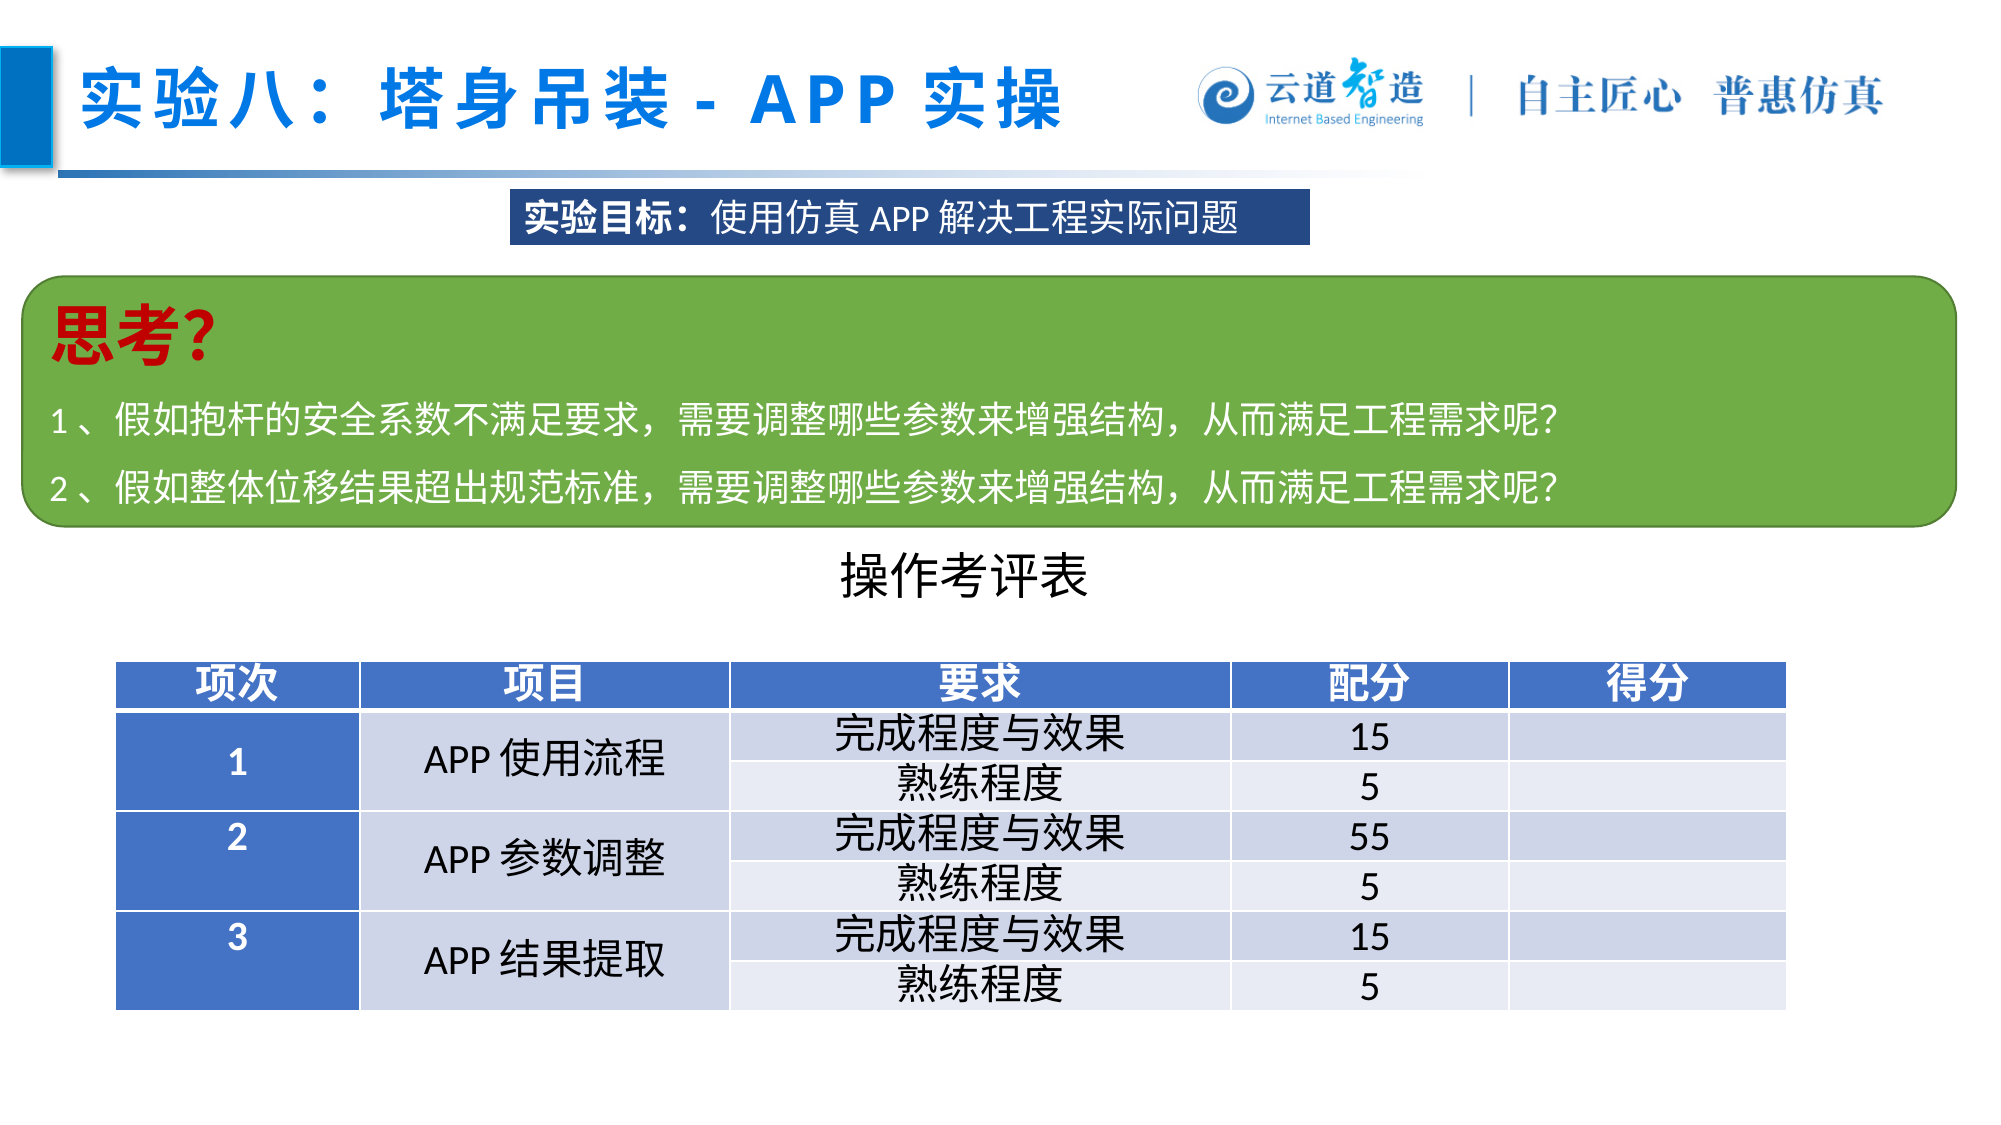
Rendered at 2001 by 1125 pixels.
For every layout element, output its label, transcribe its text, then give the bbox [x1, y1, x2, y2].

table_cell 完成程度与效果 [731, 812, 1230, 860]
text_box 思考？ 1、假如抱杆的安全系数不满足要求，需要调整哪些参数来增强结构，从而满足工程需求呢？ 2、假如整体位移结果超出规范标准，需要调整哪些参数来增强结构，从而满足工程需求呢？ [21, 275, 1958, 528]
table_cell [1510, 812, 1786, 860]
table_cell 3 [116, 912, 359, 1010]
table_header 要求 [731, 662, 1230, 708]
table_cell 5 [1232, 762, 1508, 810]
table_cell APP使用流程 [361, 713, 729, 810]
table_cell 55 [1232, 812, 1508, 860]
table_cell 熟练程度 [731, 862, 1230, 910]
table_cell [1510, 713, 1786, 760]
table_cell 15 [1232, 912, 1508, 960]
table_header 项次 [116, 662, 359, 708]
table_cell 1 [116, 713, 359, 810]
table_header 得分 [1510, 662, 1786, 708]
table_cell 完成程度与效果 [731, 713, 1230, 760]
table_header 项目 [361, 662, 729, 708]
text_box 实验目标：使用仿真APP解决工程实际问题 [507, 185, 1313, 248]
table_cell 完成程度与效果 [731, 912, 1230, 960]
table_cell 熟练程度 [731, 762, 1230, 810]
table_cell 15 [1232, 713, 1508, 760]
table_cell 熟练程度 [731, 962, 1230, 1010]
table_header 配分 [1232, 662, 1508, 708]
title 实验八：塔身吊装- APP实操 [63, 29, 1244, 175]
table_cell [1510, 912, 1786, 960]
table_cell [1510, 862, 1786, 910]
table_cell [1510, 962, 1786, 1010]
table_cell [1510, 762, 1786, 810]
table_cell APP参数调整 [361, 812, 729, 910]
table_cell 5 [1232, 962, 1508, 1010]
picture [0, 1, 2000, 1125]
table_cell APP结果提取 [361, 912, 729, 1010]
table_cell 2 [116, 812, 359, 910]
text_box 操作考评表 [824, 536, 1205, 612]
table_cell 5 [1232, 862, 1508, 910]
